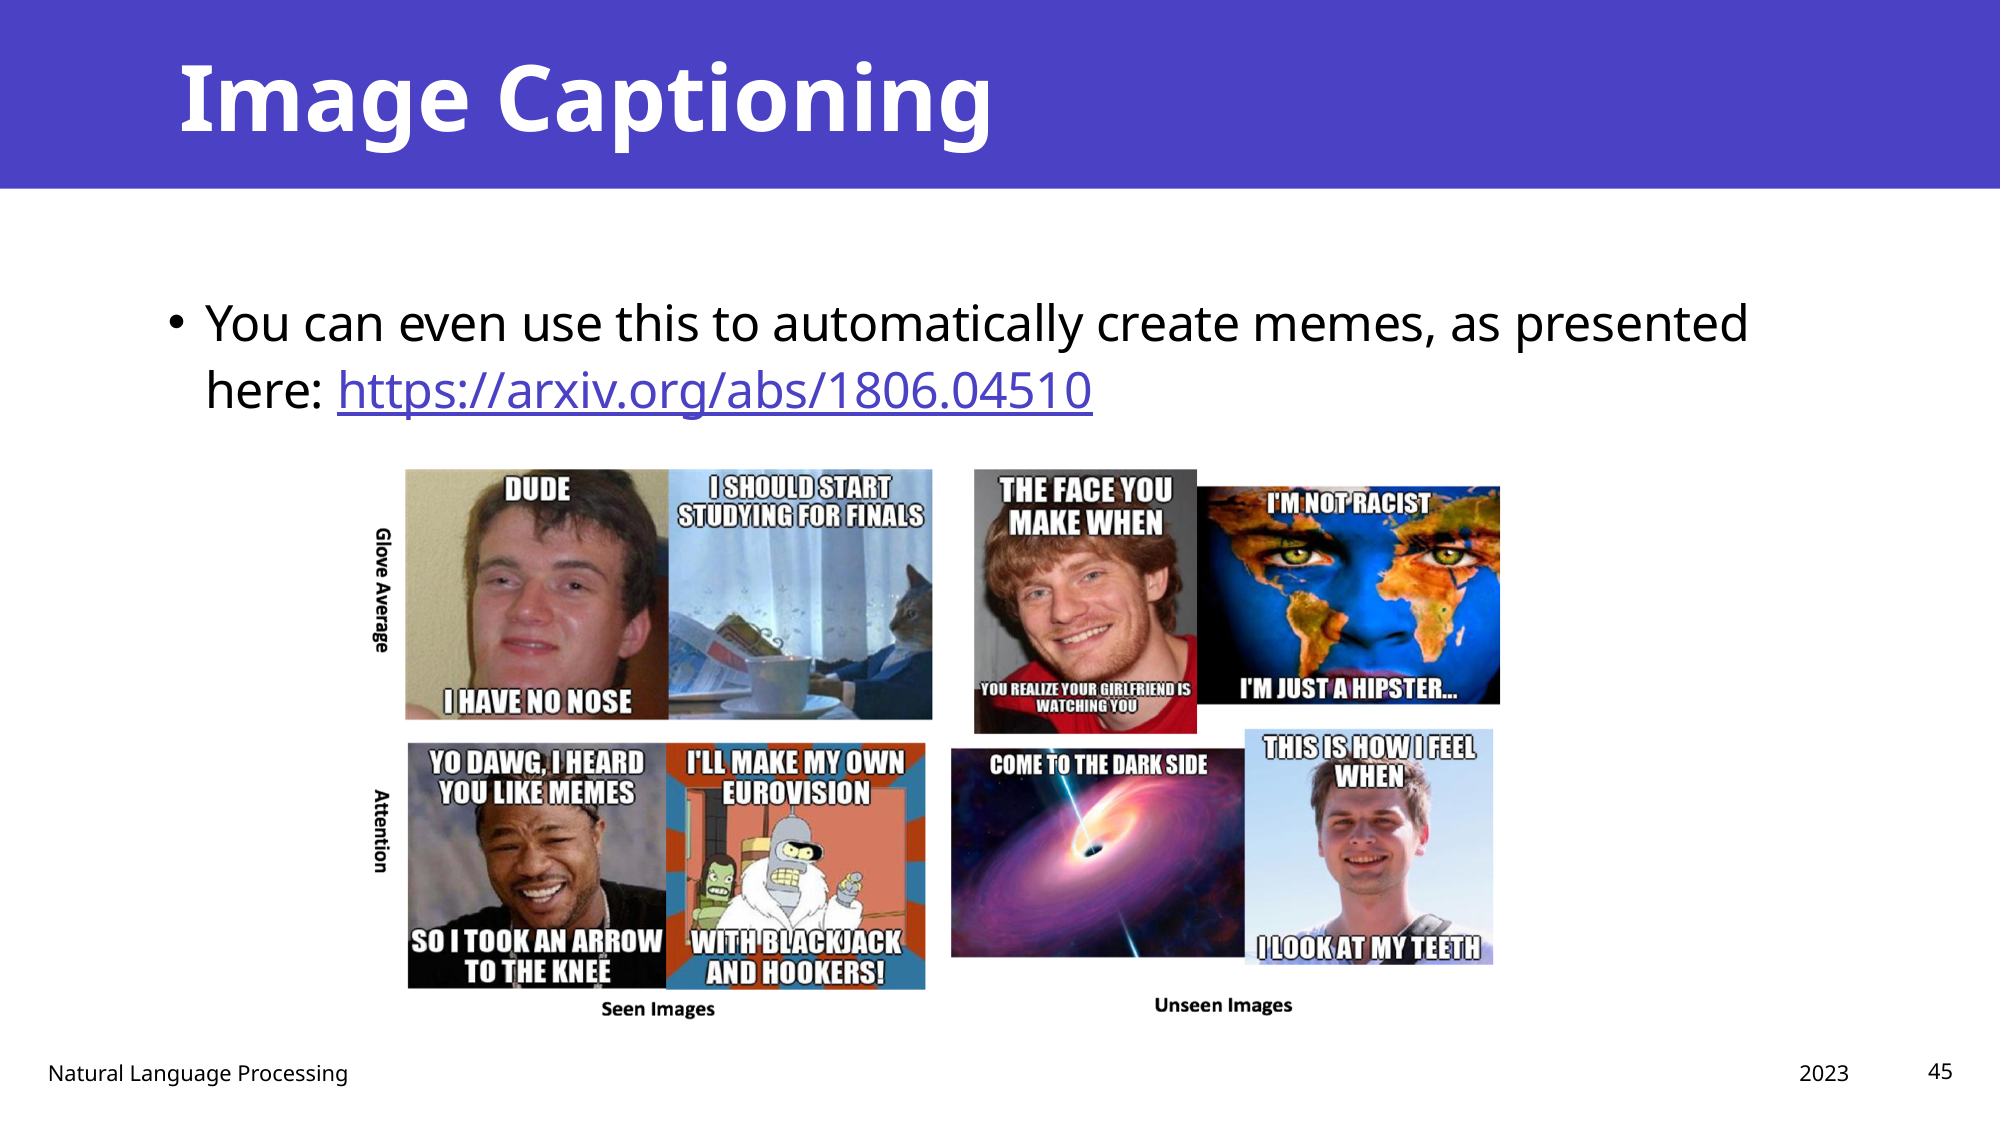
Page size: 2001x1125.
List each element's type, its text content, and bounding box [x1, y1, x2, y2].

slide_number 2023 [1150, 1042, 1864, 1103]
footer Natural Language Processing [33, 1042, 827, 1103]
list You can even use this to automatically create memes, as presented here: https://arxiv.org/abs/1806.04510 [152, 278, 1848, 986]
slide_number 45 [1864, 1042, 1968, 1103]
title Image Captioning [164, 31, 1710, 159]
picture [370, 459, 1505, 1020]
